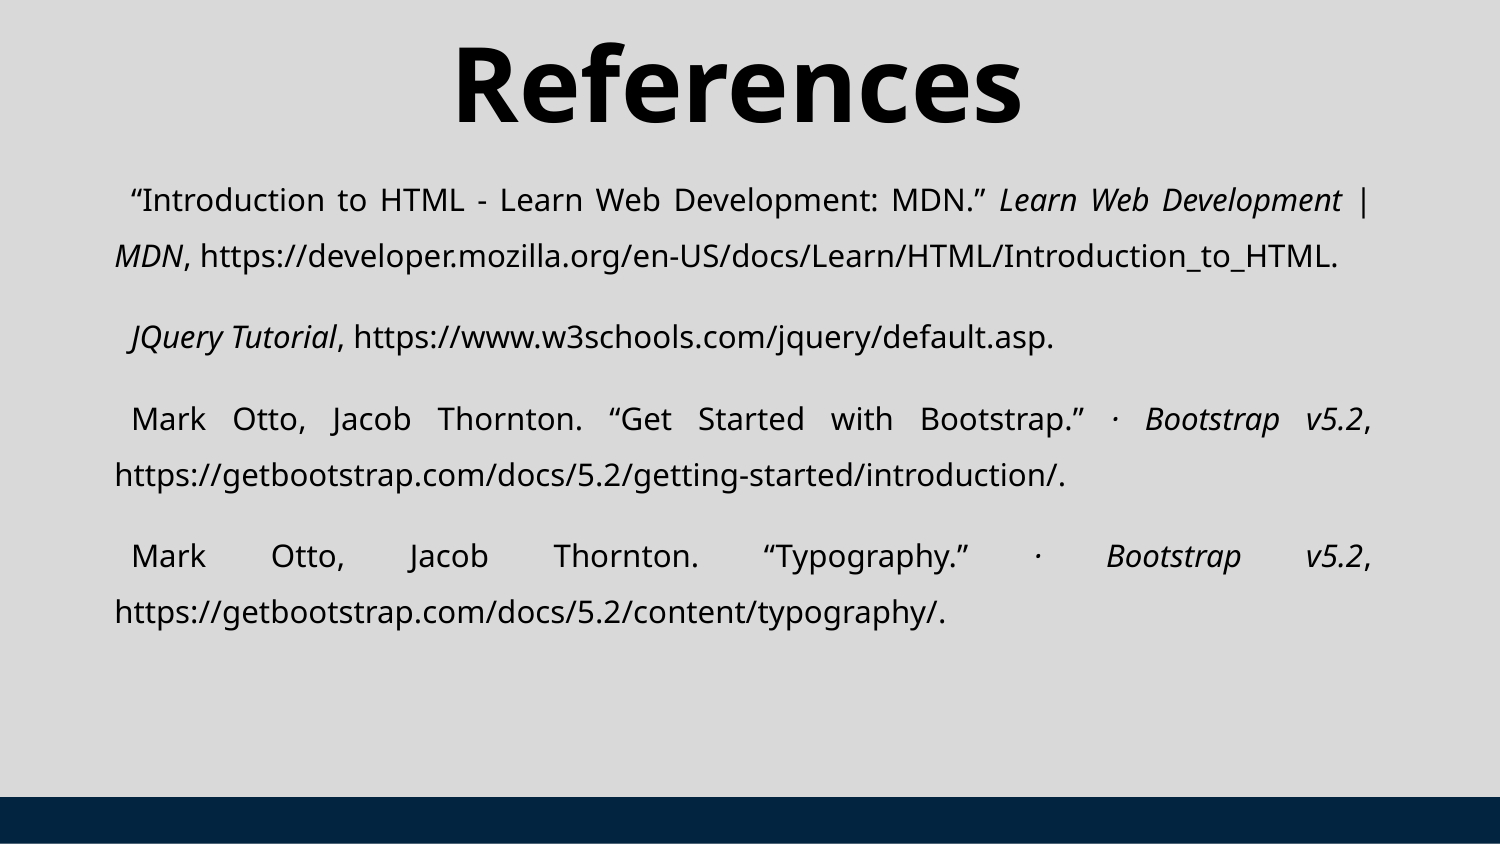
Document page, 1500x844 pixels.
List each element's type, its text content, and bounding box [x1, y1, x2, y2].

title References [54, 19, 1421, 141]
subtitle “Introduction to HTML - Learn Web Development: MDN.” Learn Web Development | MDN, https://developer.mozilla.org/en-US/docs/Learn/HTML/Introduction_to_HTML. JQuery Tutorial, https://www.w3schools.com/jquery/default.asp. Mark Otto, Jacob Thornton. “Get Started with Bootstrap.” · Bootstrap v5.2, https://getbootstrap.com/docs/5.2/getting-started/introduction/. Mark Otto, Jacob Thornton. “Typography.” · Bootstrap v5.2, https://getbootstrap.com/docs/5.2/content/typography/. [40, 154, 1388, 738]
